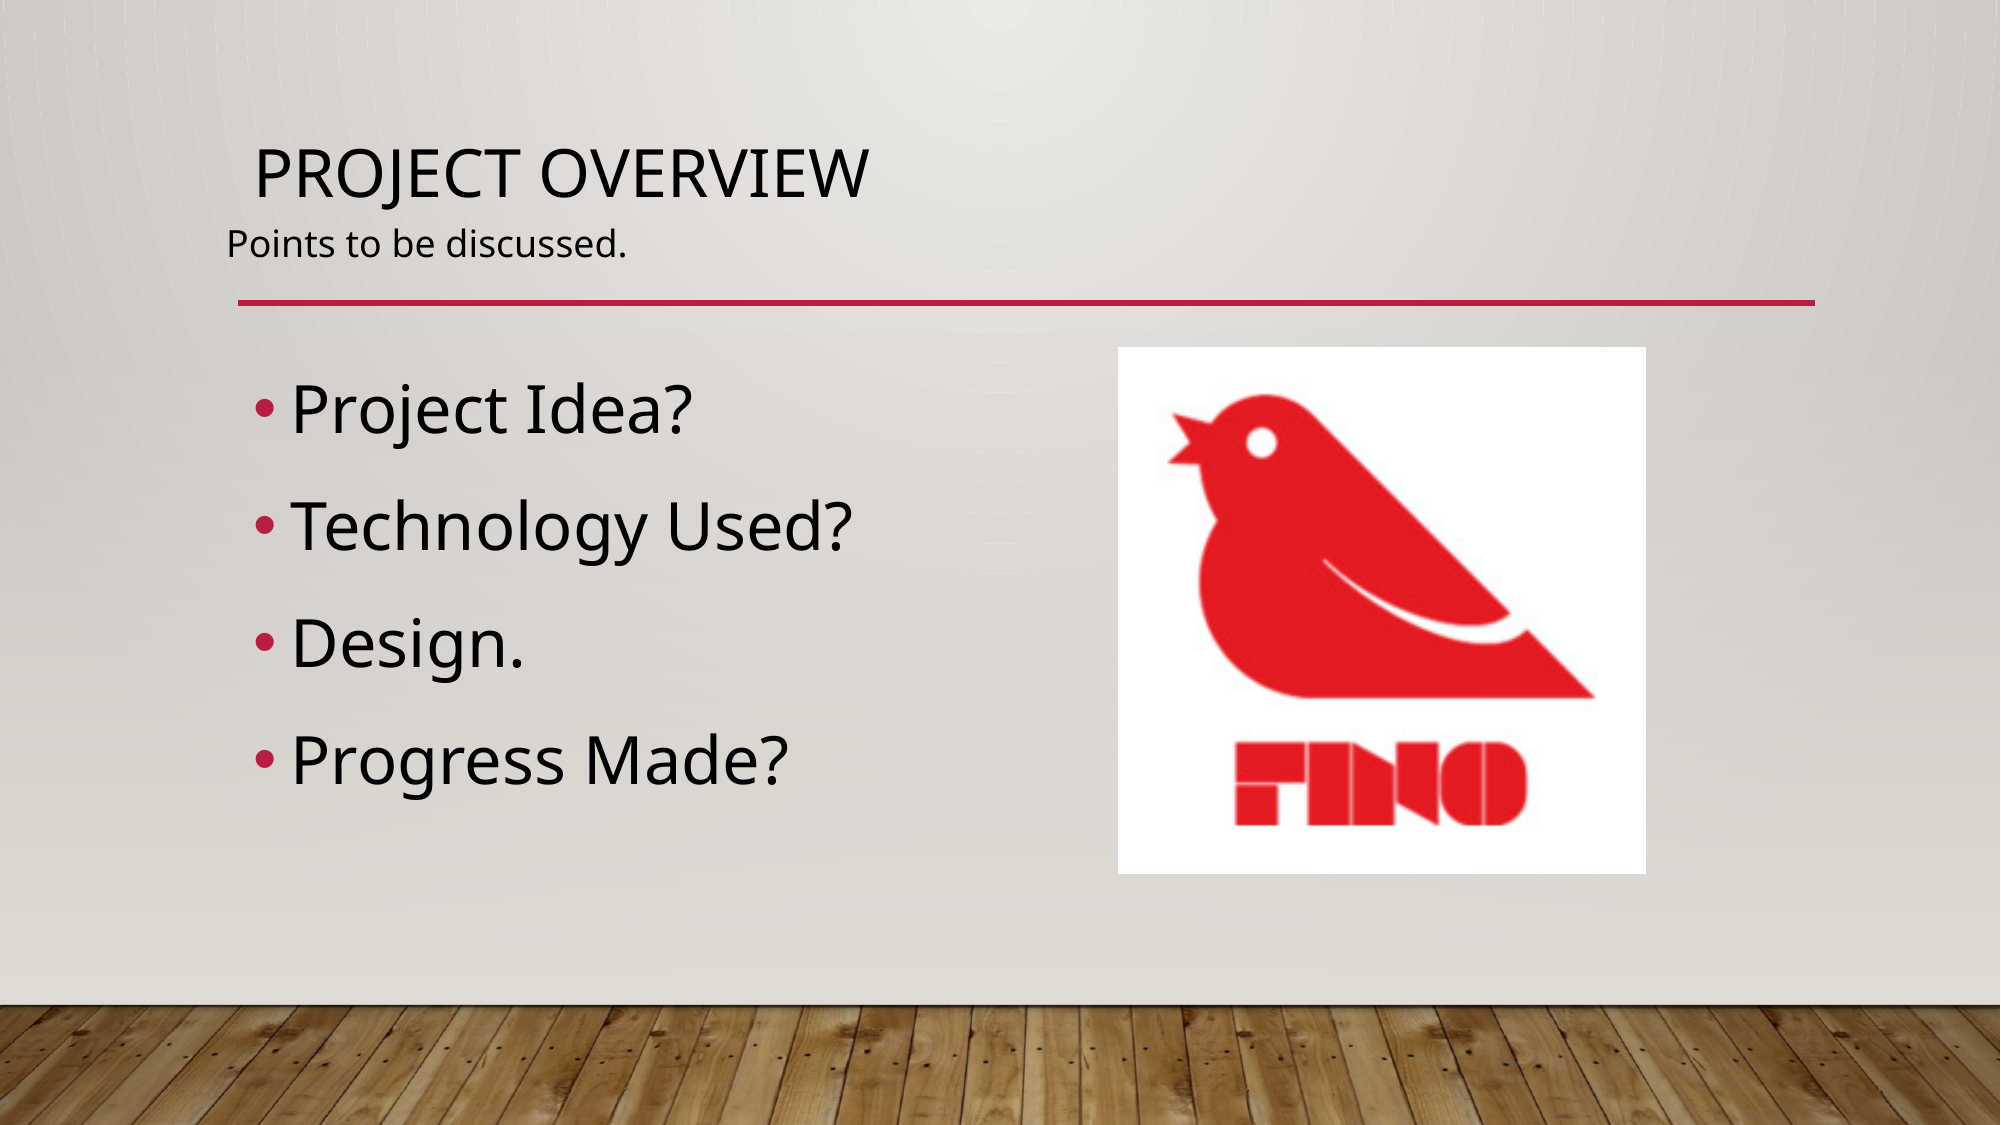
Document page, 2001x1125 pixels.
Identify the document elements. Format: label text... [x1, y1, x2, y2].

list Project Idea? Technology Used? Design. Progress Made? [238, 242, 1814, 844]
picture [1118, 347, 1646, 875]
text_box Points to be discussed. [211, 212, 643, 273]
title Project Overview [238, 131, 1814, 224]
picture [0, 1005, 2000, 1125]
